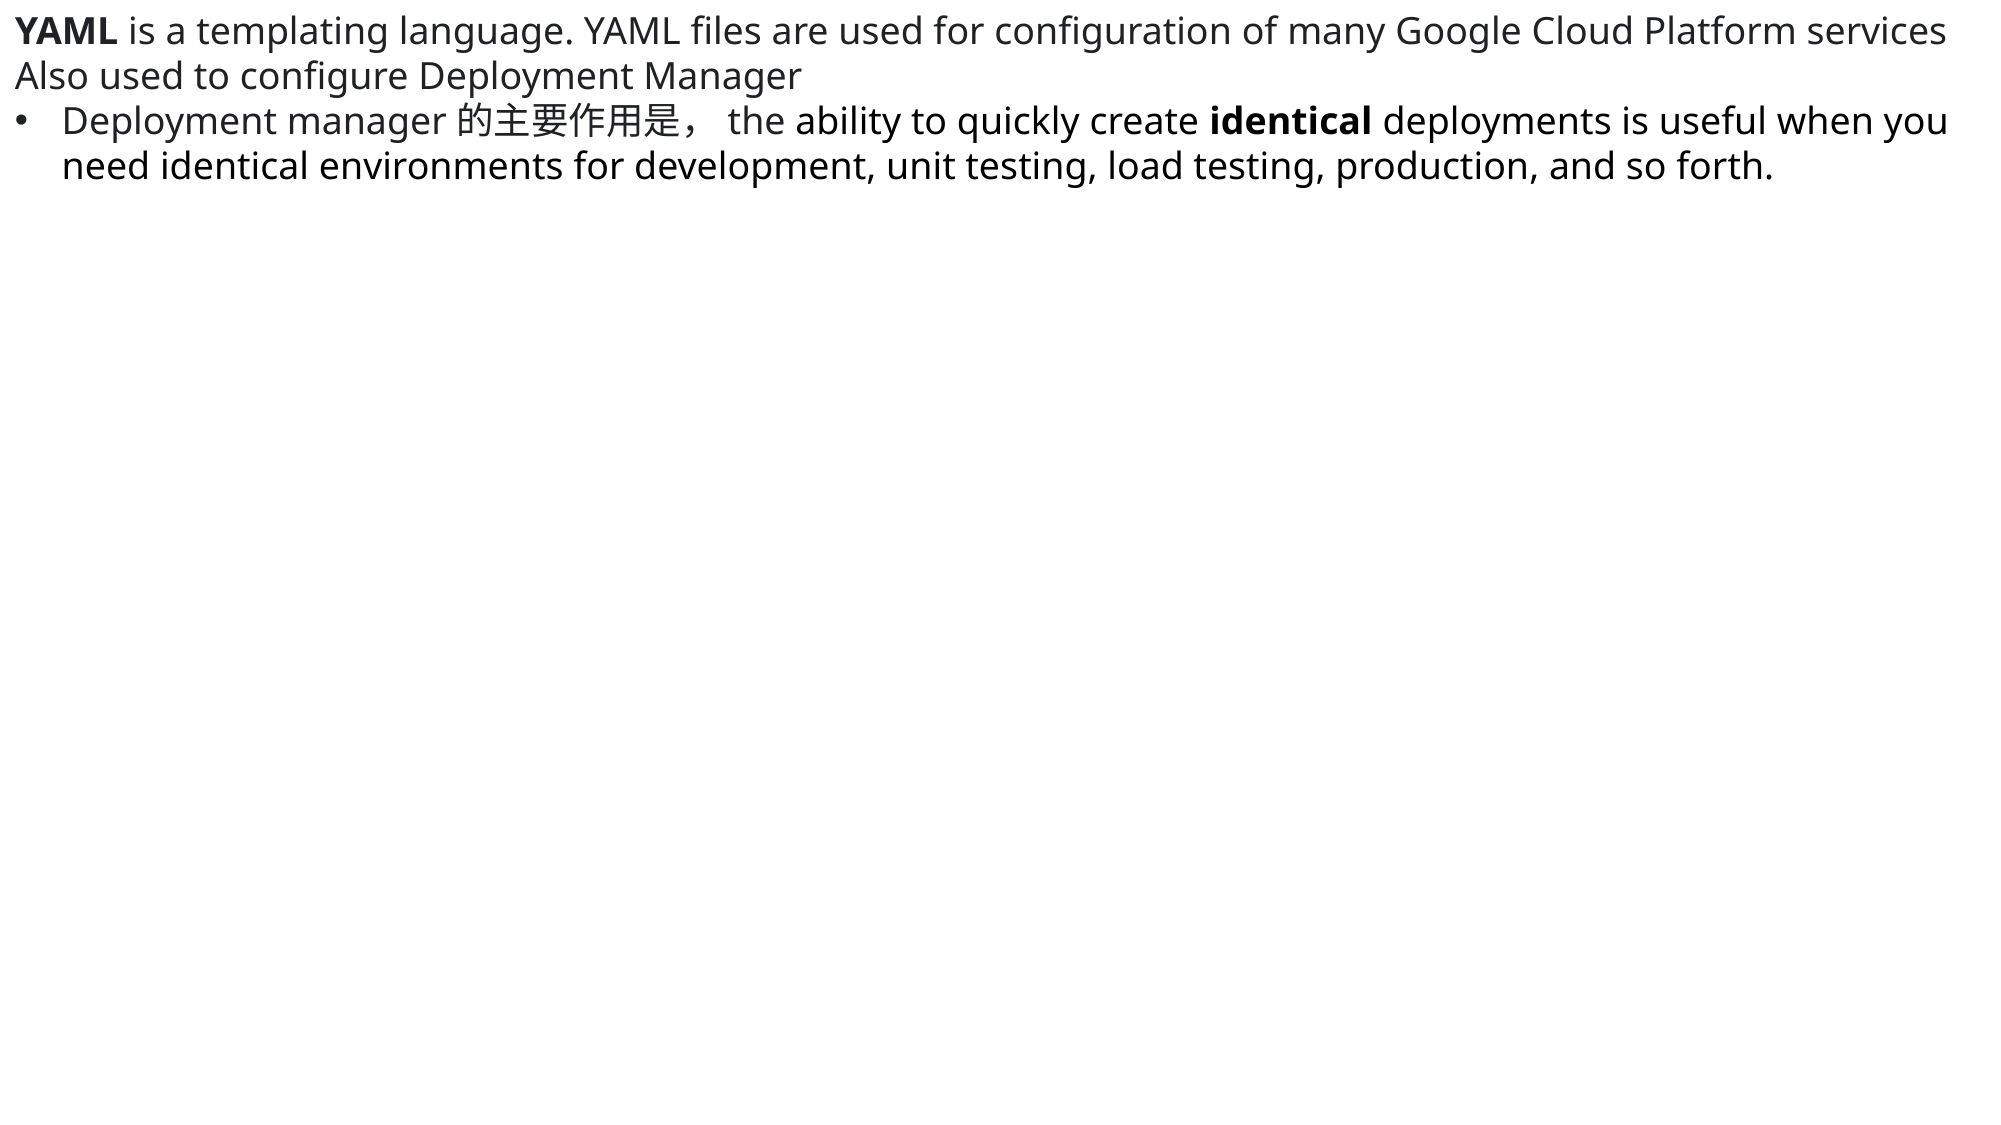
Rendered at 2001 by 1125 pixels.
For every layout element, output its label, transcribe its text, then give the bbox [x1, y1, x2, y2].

text_box YAML is a templating language. YAML files are used for configuration of many Google Cloud Platform services Also used to configure Deployment Manager Deployment manager的主要作用是，the ability to quickly create identical deployments is useful when you need identical environments for development, unit testing, load testing, production, and so forth. [0, 0, 2000, 195]
